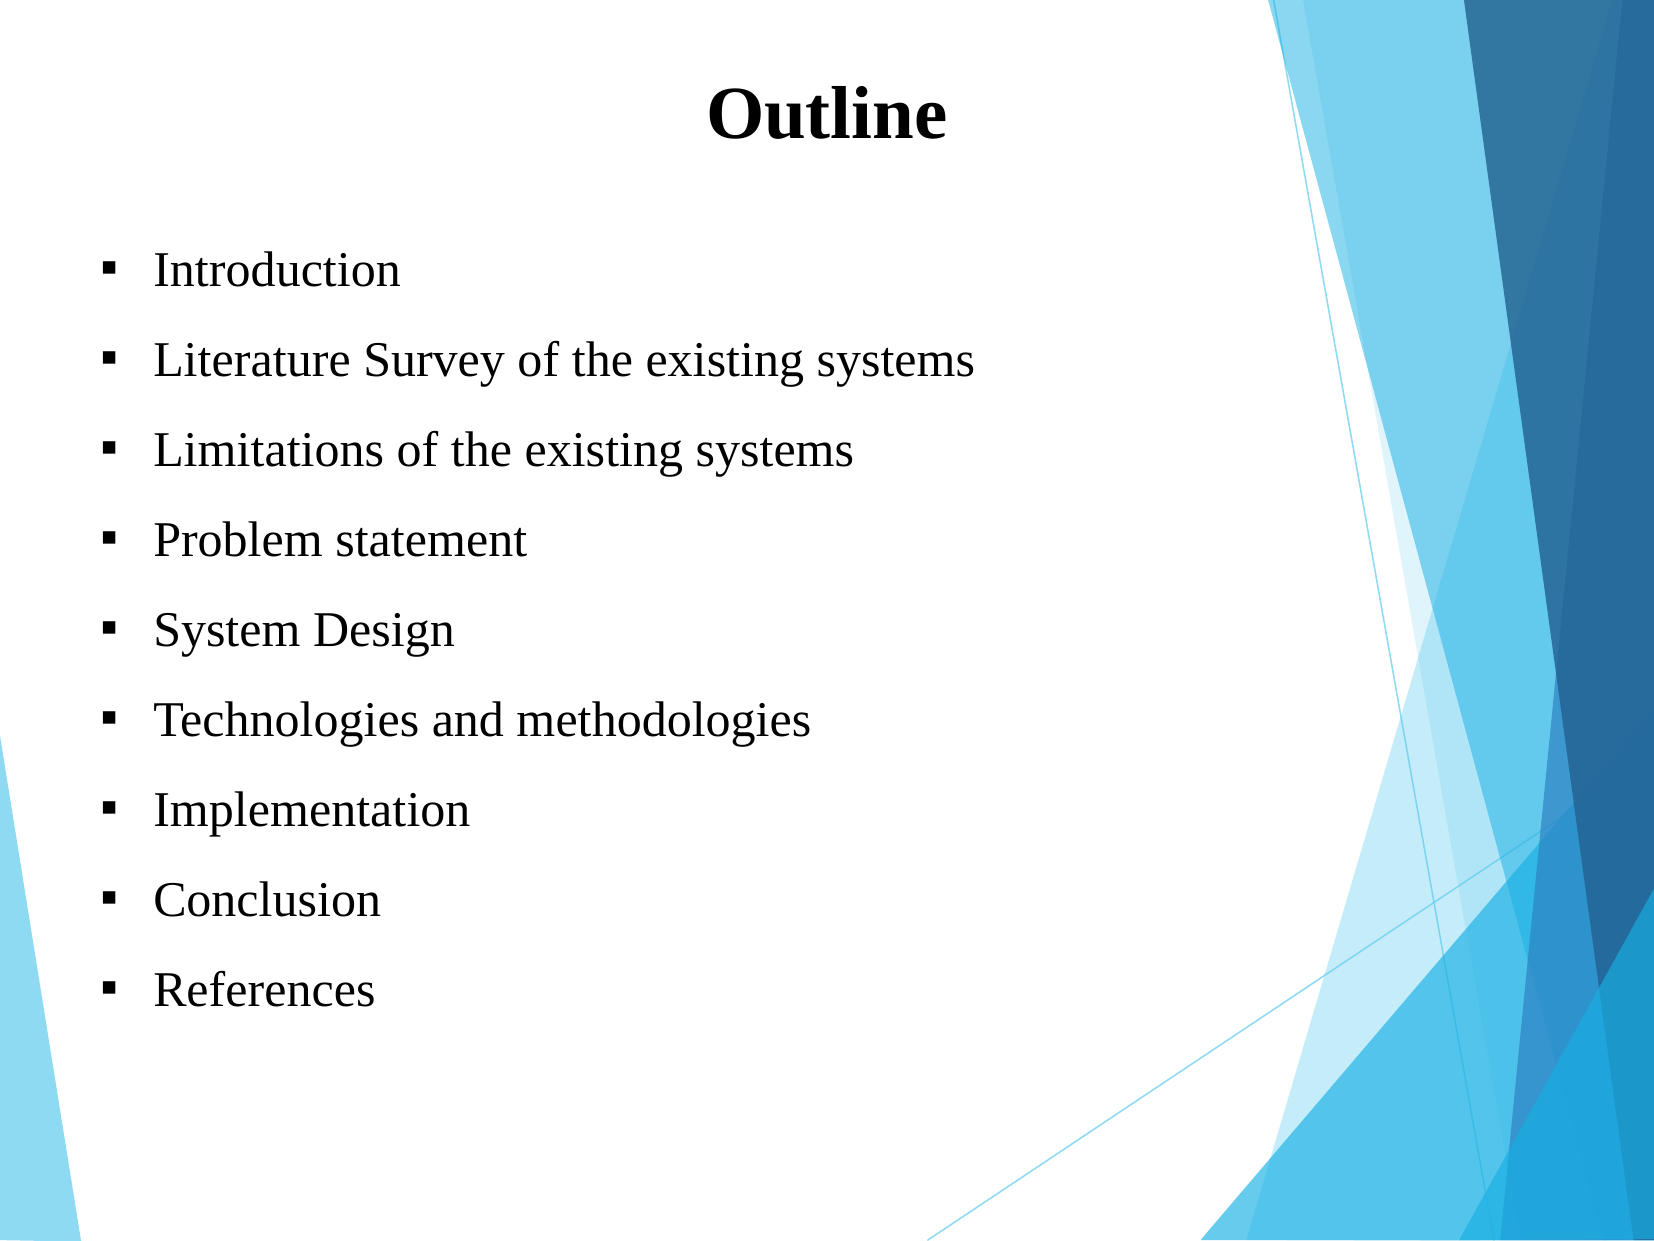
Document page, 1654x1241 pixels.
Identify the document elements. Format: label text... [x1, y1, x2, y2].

text_box Outline [82, 23, 1571, 198]
text_box Introduction Literature Survey of the existing systems Limitations of the existing systems Problem statement System Design Technologies and methodologies Implementation Conclusion References [82, 202, 1613, 1118]
